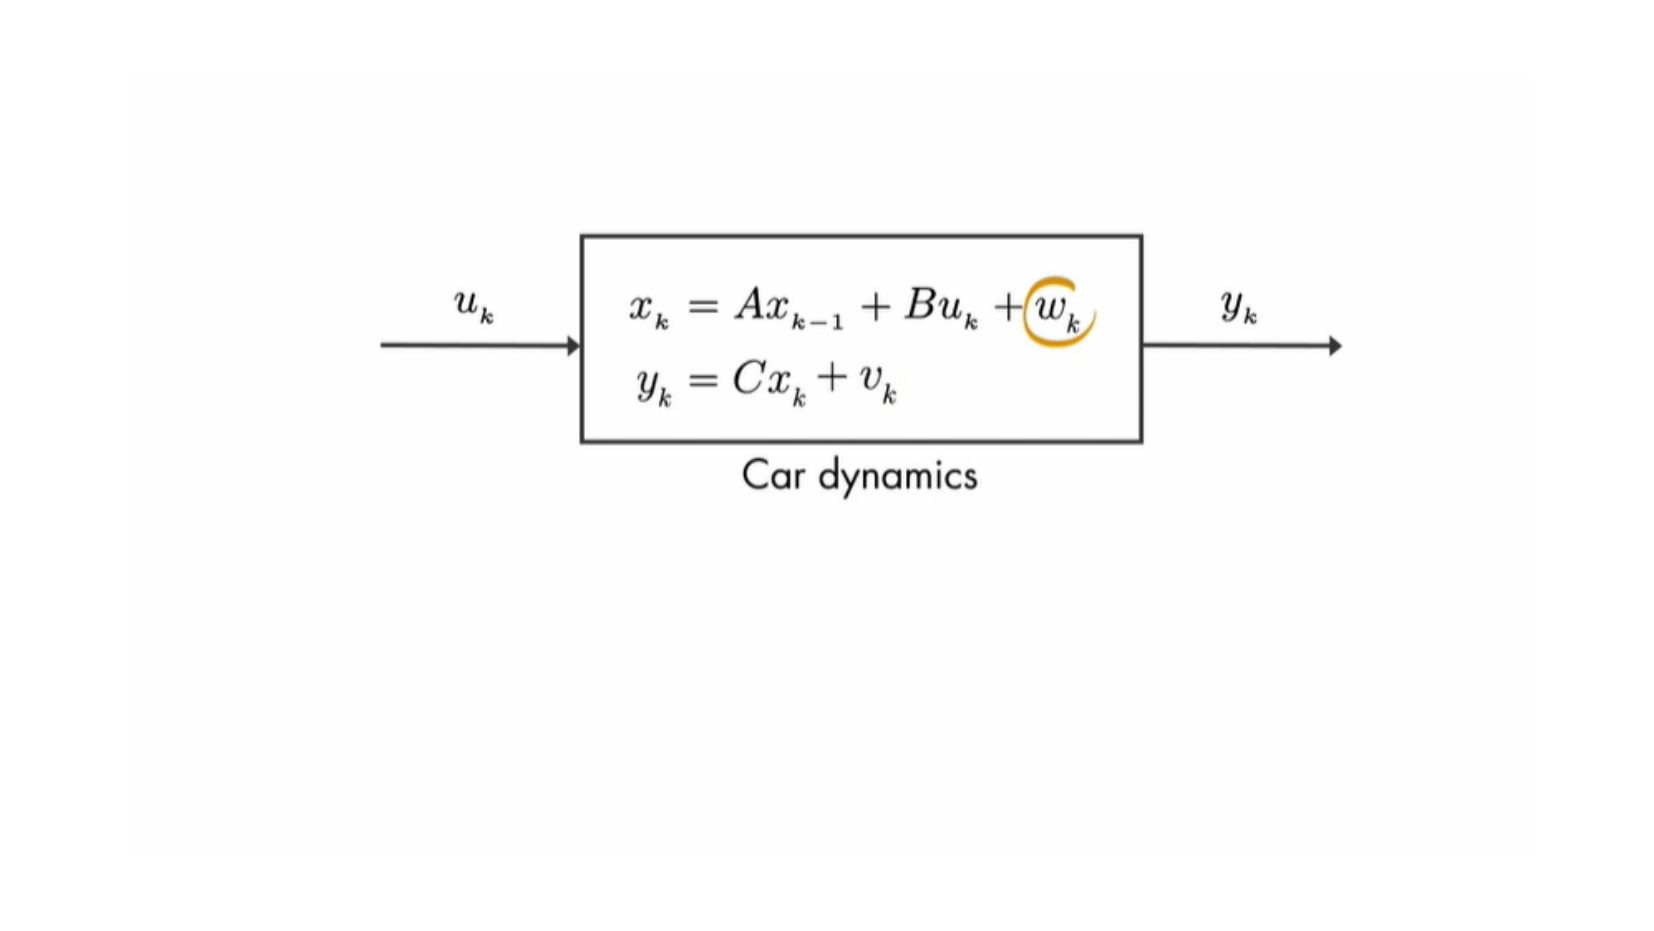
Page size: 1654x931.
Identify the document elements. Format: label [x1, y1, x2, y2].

picture [127, 77, 1532, 856]
